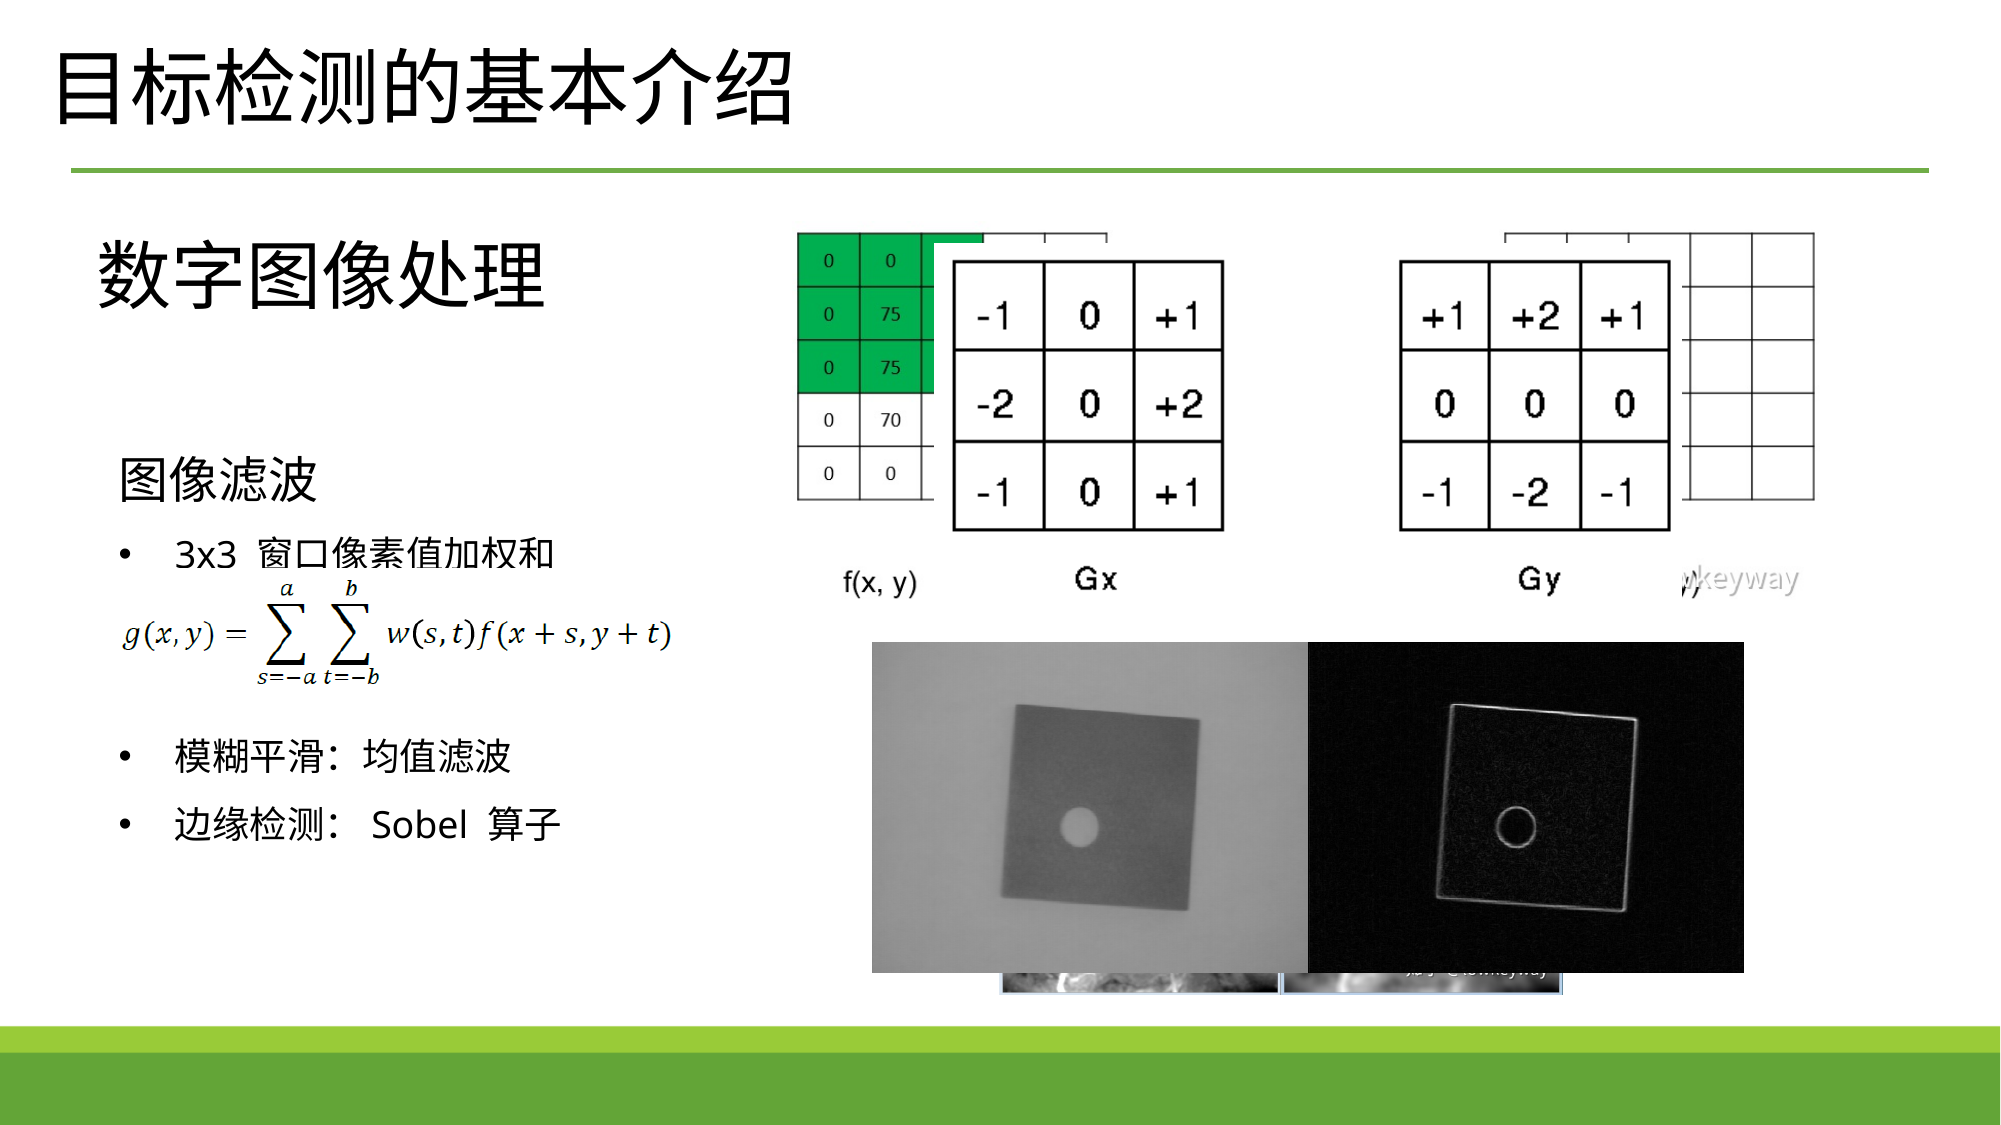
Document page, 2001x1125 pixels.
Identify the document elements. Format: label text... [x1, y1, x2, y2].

text_box 图像滤波 3x3 窗口像素值加权和 模糊平滑：均值滤波 边缘检测：Sobel 算子 [103, 410, 754, 853]
title 目标检测的基本介绍 [32, 35, 908, 148]
picture [0, 0, 2001, 1125]
text_box 数字图像处理 [81, 221, 562, 327]
